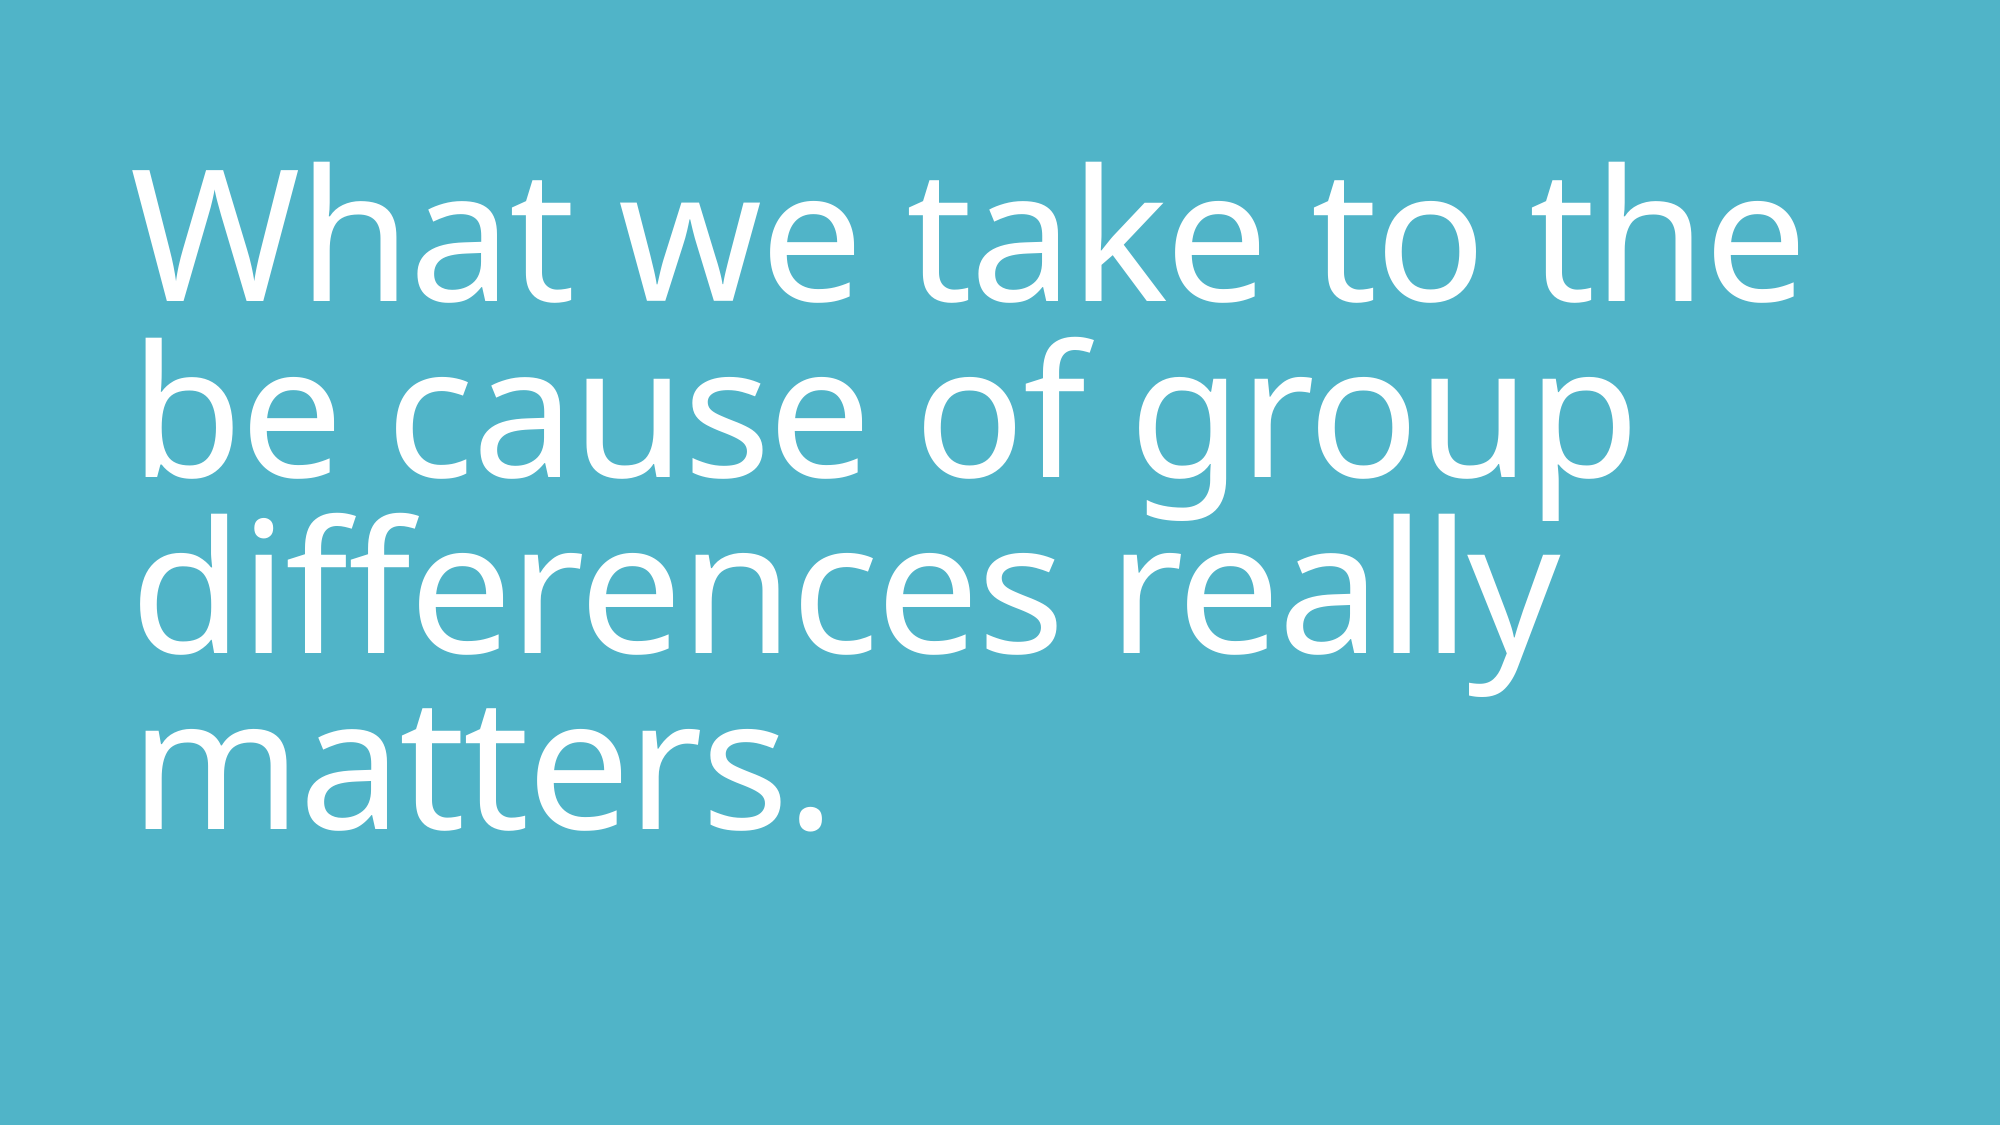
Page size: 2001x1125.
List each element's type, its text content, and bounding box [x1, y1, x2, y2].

title What we take to the be cause of group differences really matters. [115, 321, 1885, 872]
